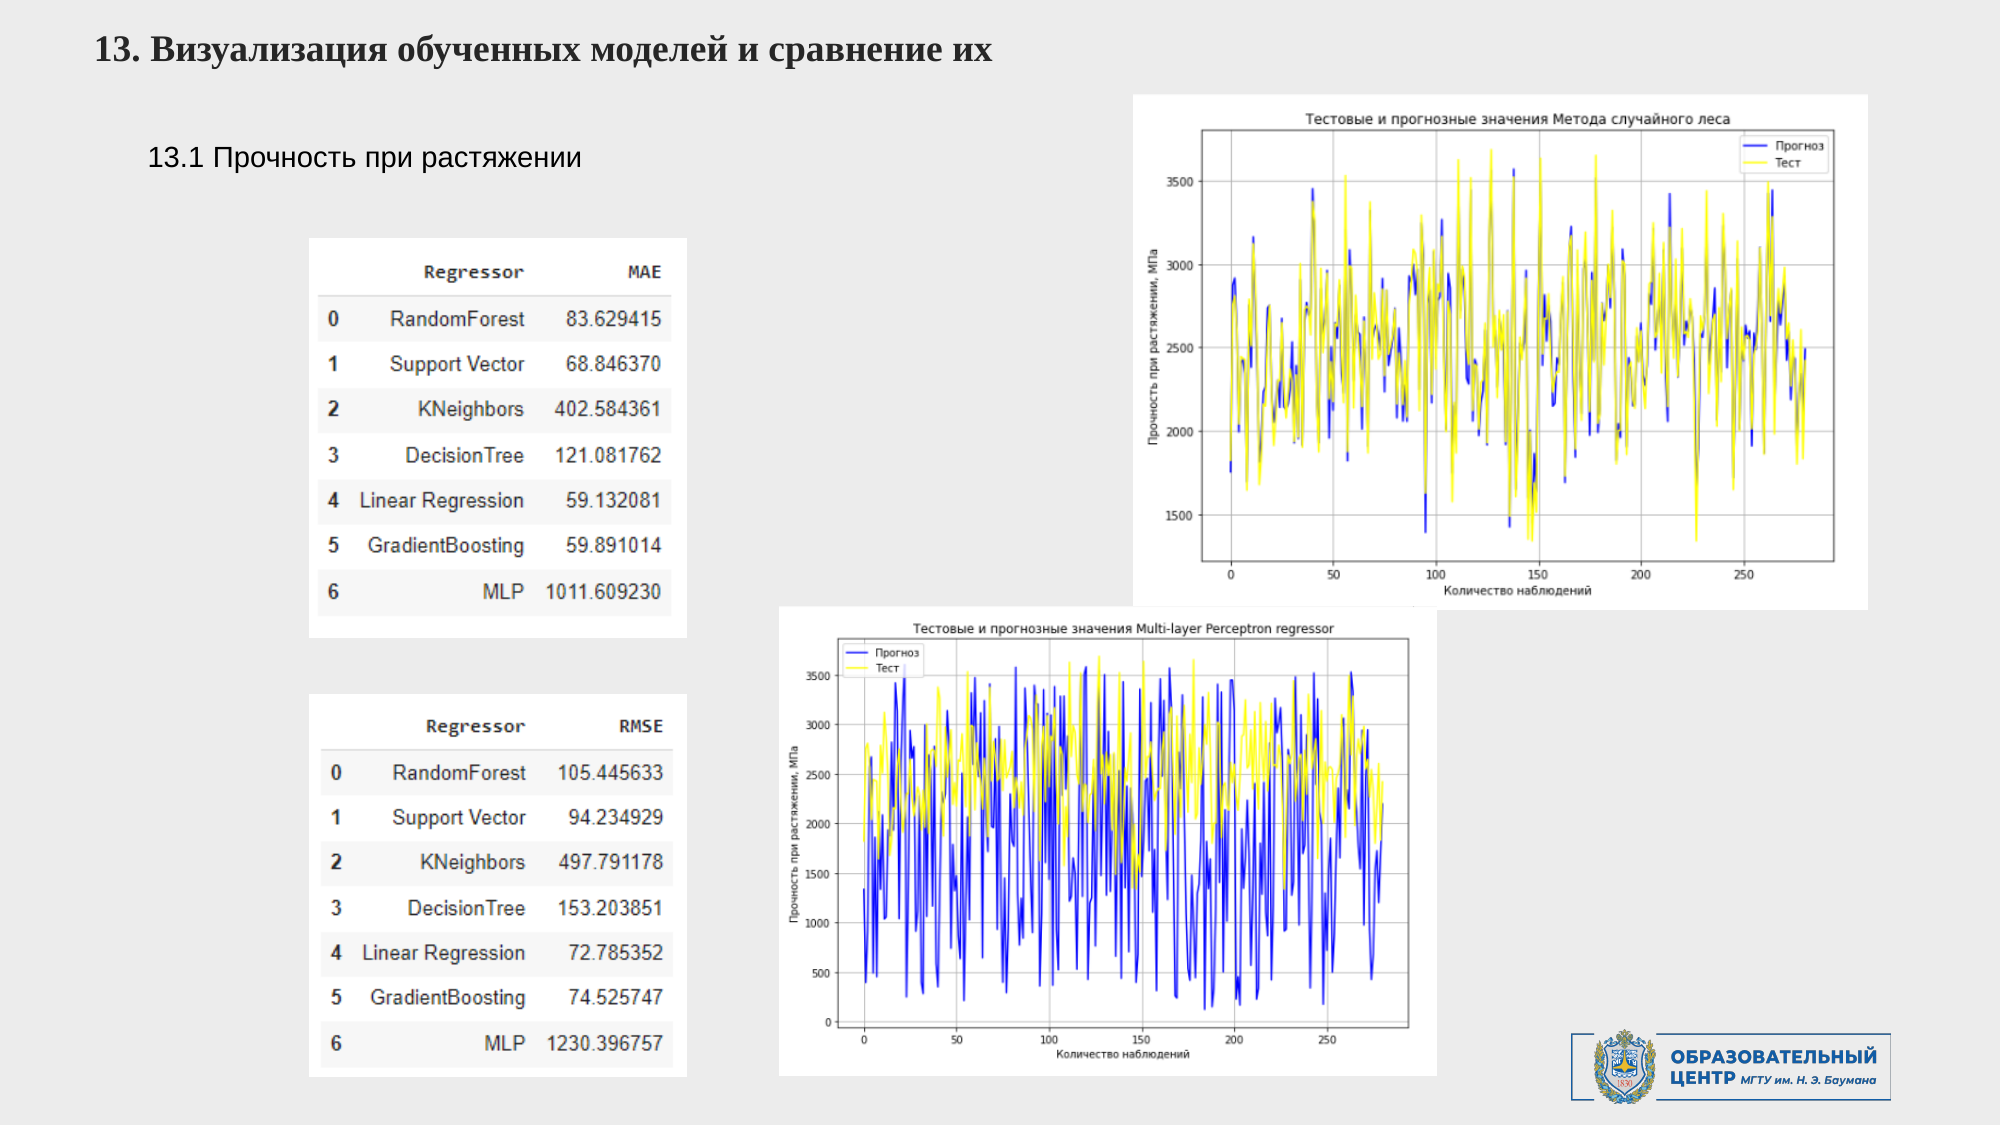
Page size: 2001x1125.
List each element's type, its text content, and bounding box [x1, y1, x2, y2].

picture [308, 238, 687, 638]
list 13. Визуализация обученных моделей и сравнение их [66, 21, 1929, 1014]
text_box 13.1 Прочность при растяжении [132, 131, 619, 182]
picture [779, 93, 1868, 1076]
picture [1571, 1029, 1891, 1104]
picture [308, 694, 687, 1077]
